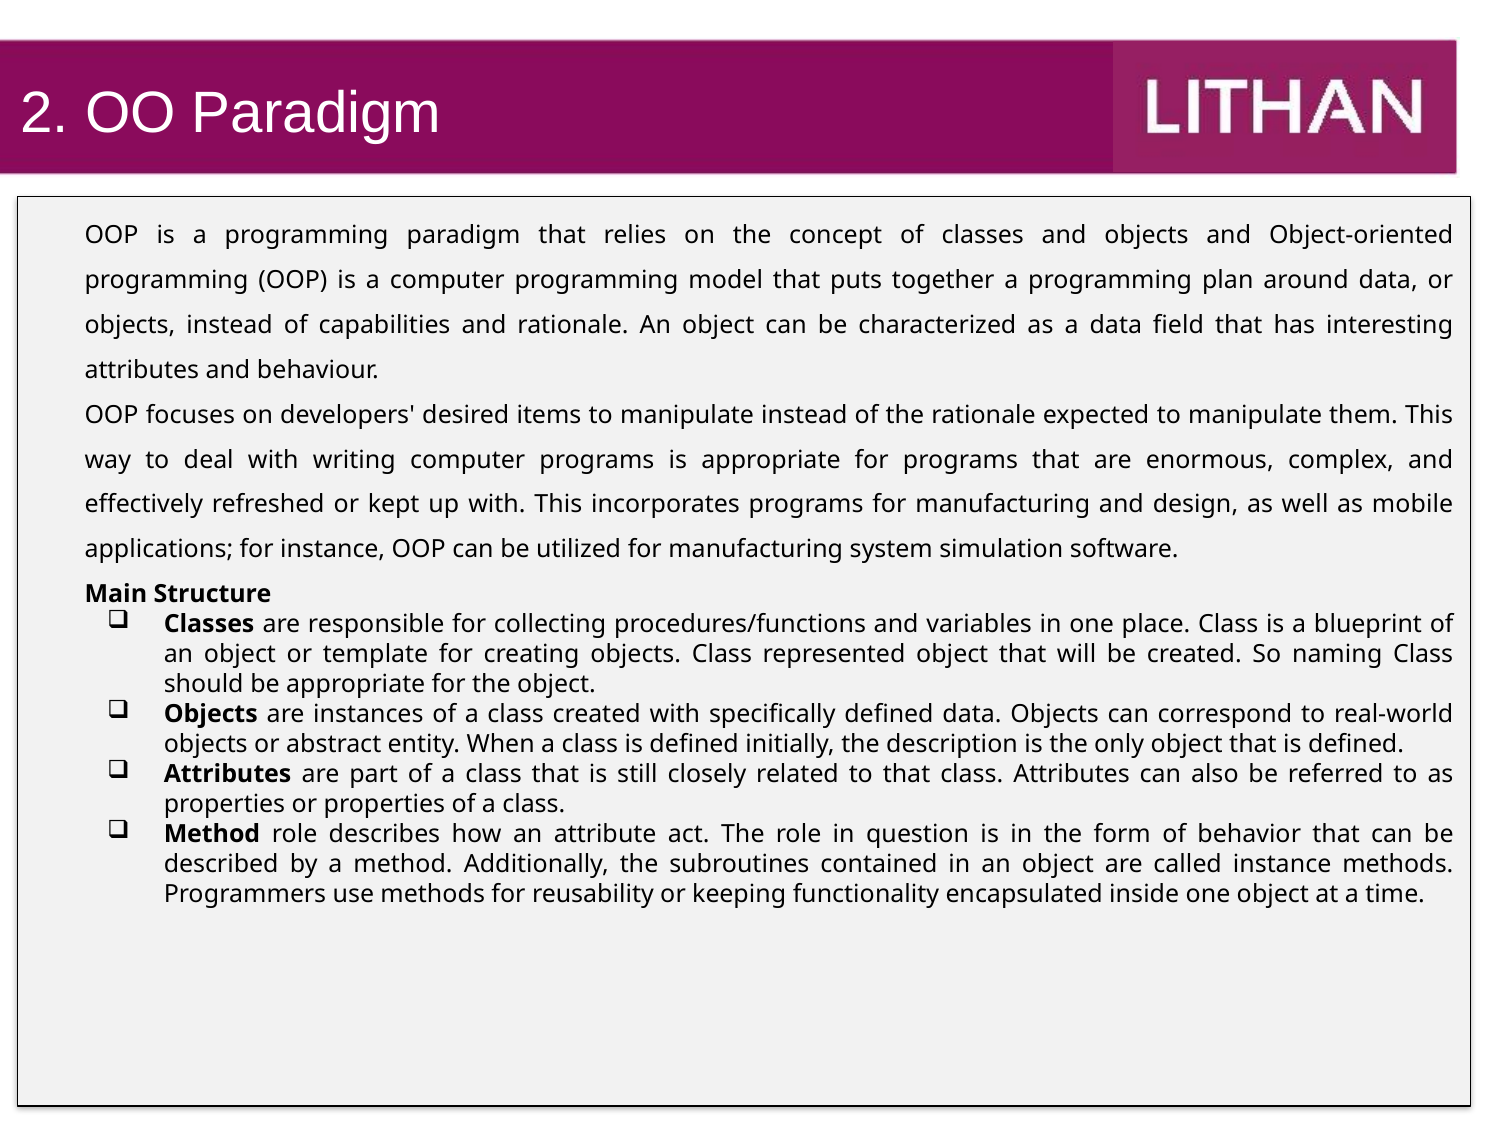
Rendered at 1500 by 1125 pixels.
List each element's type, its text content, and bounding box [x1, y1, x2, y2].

text_box 2. OO Paradigm [5, 66, 1104, 152]
text_box OOP is a programming paradigm that relies on the concept of classes and objects and Object-oriented programming (OOP) is a computer programming model that puts together a programming plan around data, or objects, instead of capabilities and rationale. An object can be characterized as a data field that has interesting attributes and behaviour. OOP focuses on developers' desired items to manipulate instead of the rationale expected to manipulate them. This way to deal with writing computer programs is appropriate for programs that are enormous, complex, and effectively refreshed or kept up with. This incorporates programs for manufacturing and design, as well as mobile applications; for instance, OOP can be utilized for manufacturing system simulation software. Main Structure Classes are responsible for collecting procedures/functions and variables in one place. Class is a blueprint of an object or template for creating objects. Class represented object that will be created. So naming Class should be appropriate for the object. Objects are instances of a class created with specifically defined data. Objects can correspond to real-world objects or abstract entity. When a class is defined initially, the description is the only object that is defined. Attributes are part of a class that is still closely related to that class. Attributes can also be referred to as properties or properties of a class. Method role describes how an attribute act. The role in question is in the form of behavior that can be described by a method. Additionally, the subroutines contained in an object are called instance methods. Programmers use methods for reusability or keeping functionality encapsulated inside one object at a time. [17, 196, 1471, 1107]
picture [0, 37, 1460, 178]
